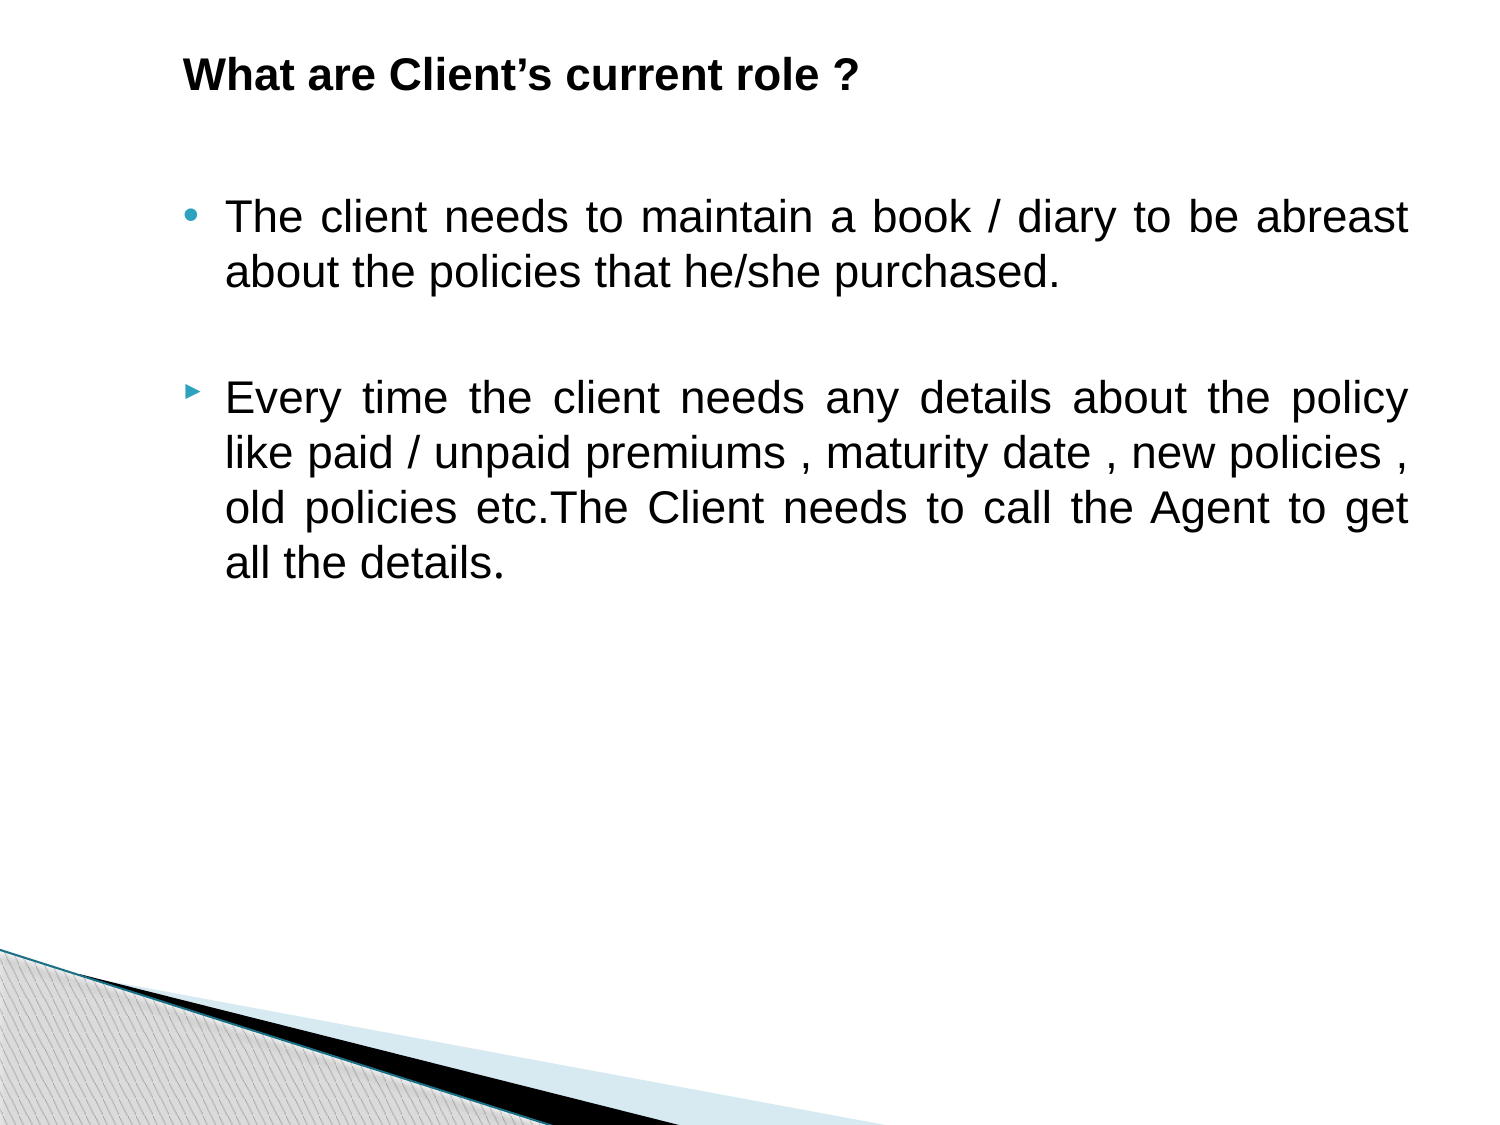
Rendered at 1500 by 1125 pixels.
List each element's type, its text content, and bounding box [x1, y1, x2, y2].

list What are Client’s current role ? The client needs to maintain a book / diary to be abreast about the policies that he/she purchased. Every time the client needs any details about the policy like paid / unpaid premiums , maturity date , new policies , old policies etc.The Client needs to call the Agent to get all the details. [149, 37, 1426, 1076]
